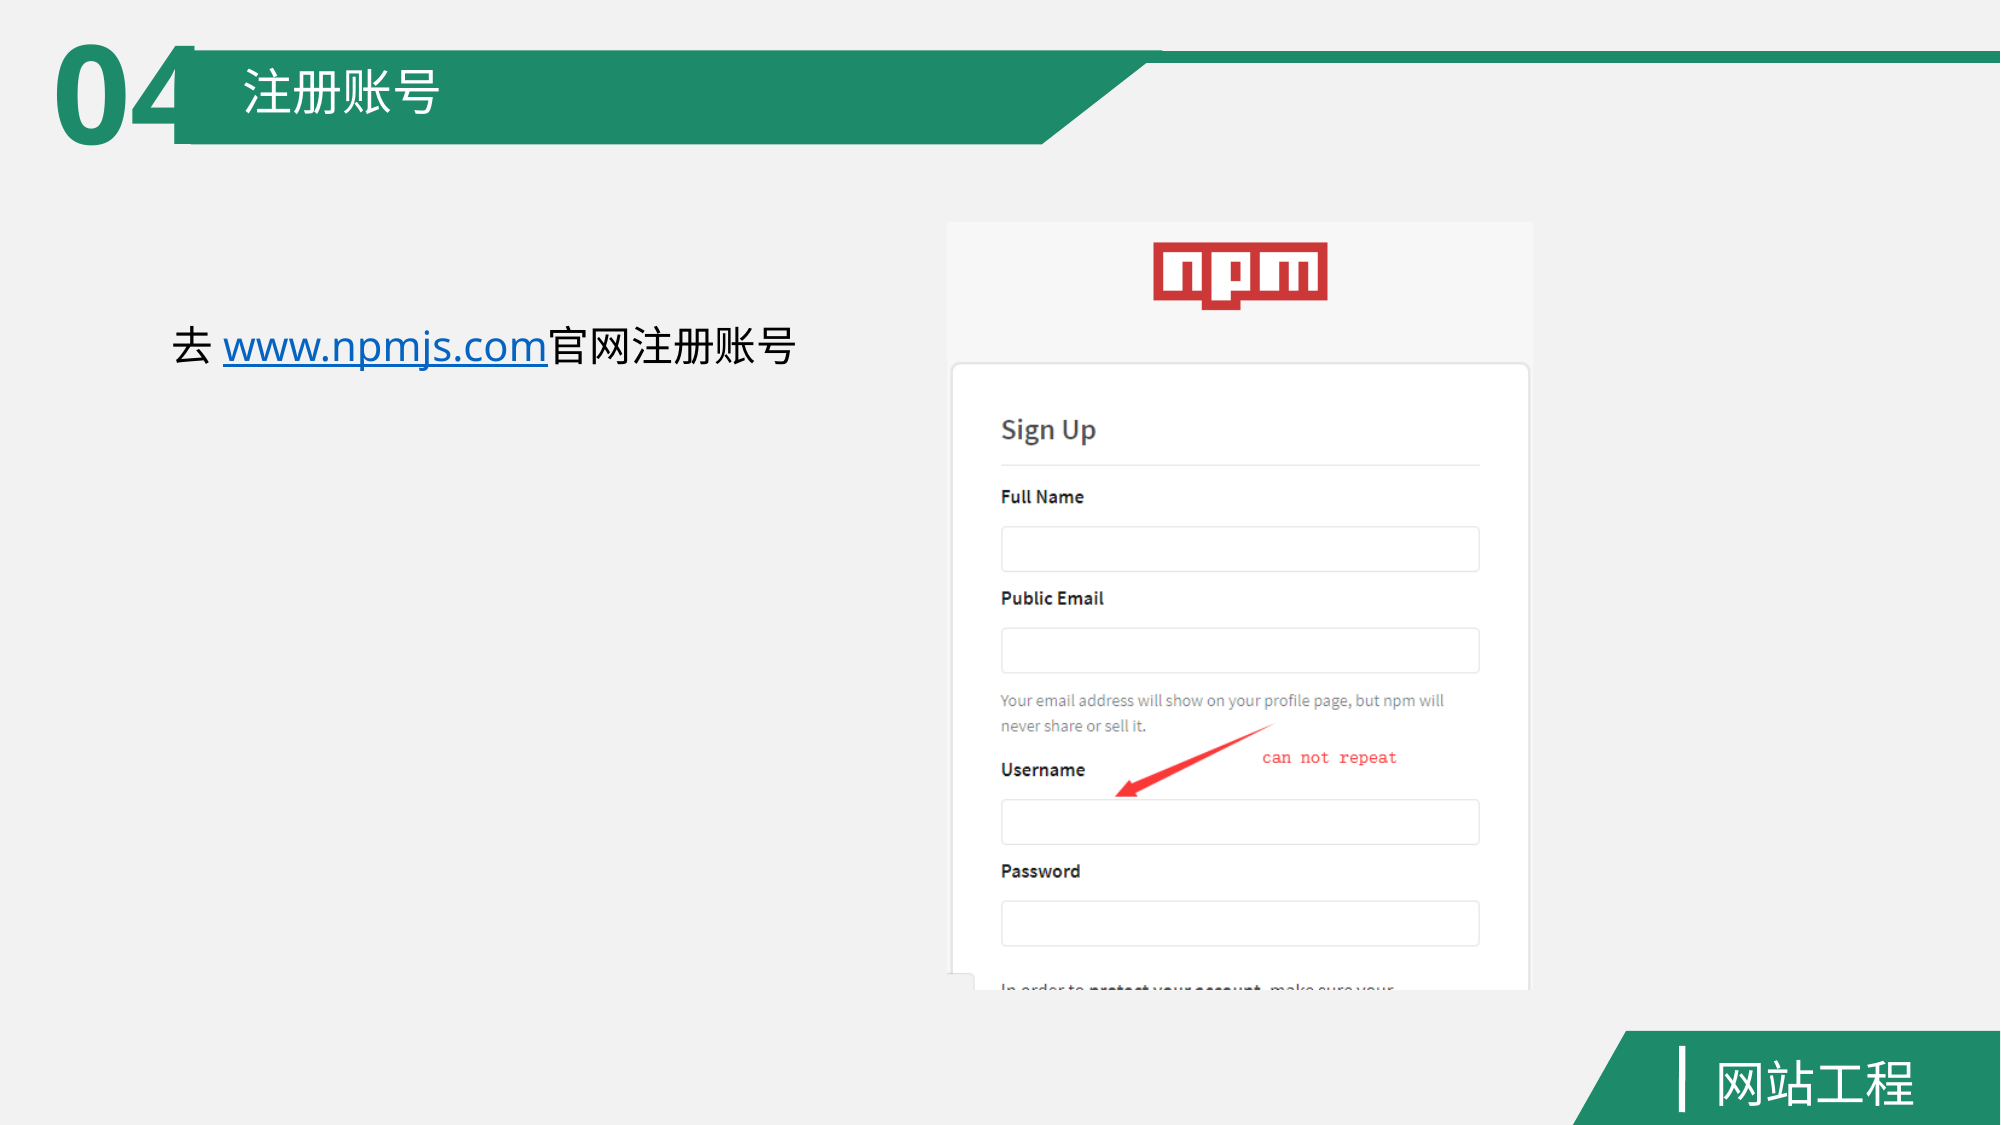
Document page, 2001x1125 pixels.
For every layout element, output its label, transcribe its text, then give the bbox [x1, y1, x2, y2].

picture [947, 222, 1533, 990]
text_box 去www.npmjs.com官网注册账号 [156, 311, 947, 384]
text_box 04 [37, 0, 276, 180]
text_box 注册账号 [227, 53, 729, 128]
